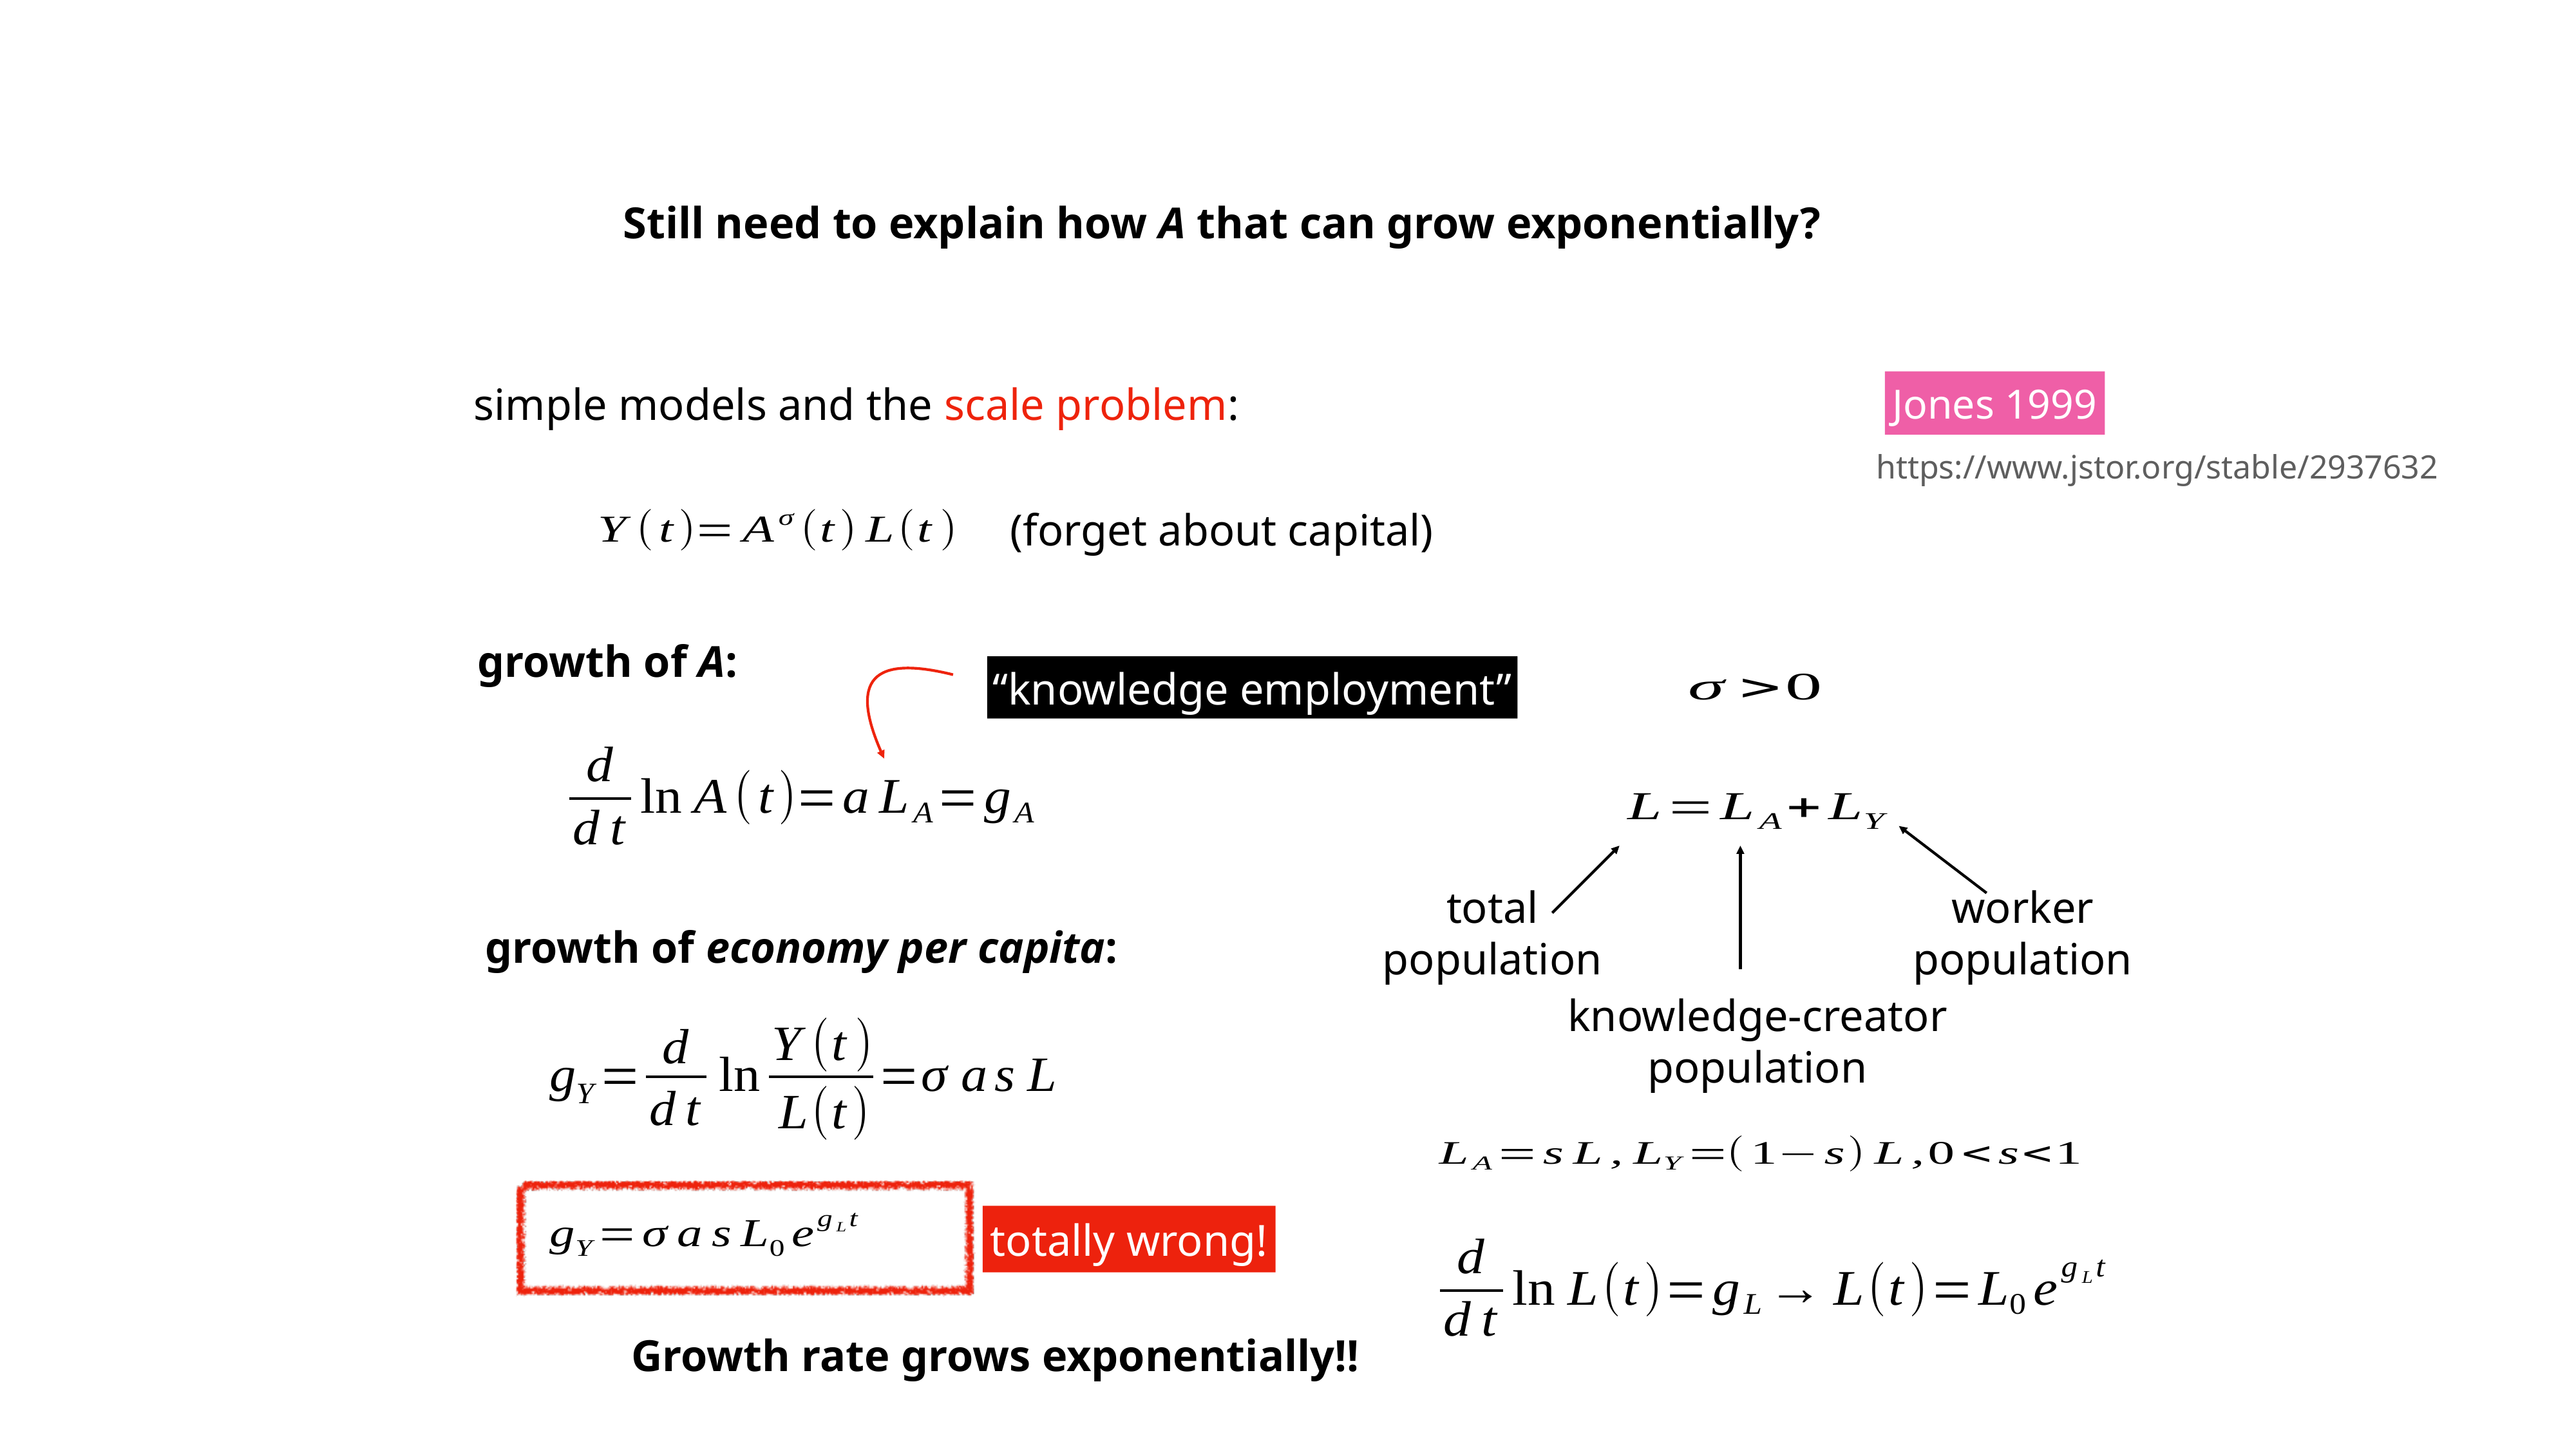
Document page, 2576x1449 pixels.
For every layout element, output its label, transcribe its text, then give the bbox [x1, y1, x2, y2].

text_box Still need to explain how A that can grow exponentially? [615, 187, 1829, 255]
text_box [1688, 665, 1824, 710]
text_box [1435, 1133, 2083, 1175]
text_box Jones 1999 [1884, 371, 2105, 435]
text_box [1899, 826, 1987, 893]
picture [515, 1180, 976, 1298]
text_box [1624, 784, 1891, 835]
text_box [546, 1014, 1056, 1142]
text_box totally wrong! [982, 1206, 1276, 1273]
text_box Growth rate grows exponentially!! [623, 1320, 1368, 1388]
text_box [1436, 1229, 2108, 1349]
text_box [1736, 846, 1745, 969]
text_box [598, 503, 957, 554]
text_box [867, 668, 953, 759]
text_box growth of A: [470, 627, 746, 694]
text_box growth of economy per capita: [477, 913, 1126, 980]
text_box worker population [1905, 872, 2141, 990]
text_box (forget about capital) [1002, 495, 1442, 562]
text_box “knowledge employment” [987, 656, 1518, 719]
text_box [1552, 846, 1620, 913]
text_box total population [1375, 872, 1610, 990]
text_box [566, 738, 1037, 857]
text_box simple models and the scale problem: [466, 370, 1258, 437]
text_box https://www.jstor.org/stable/2937632 [1870, 440, 2444, 491]
text_box knowledge-creator population [1560, 980, 1956, 1099]
